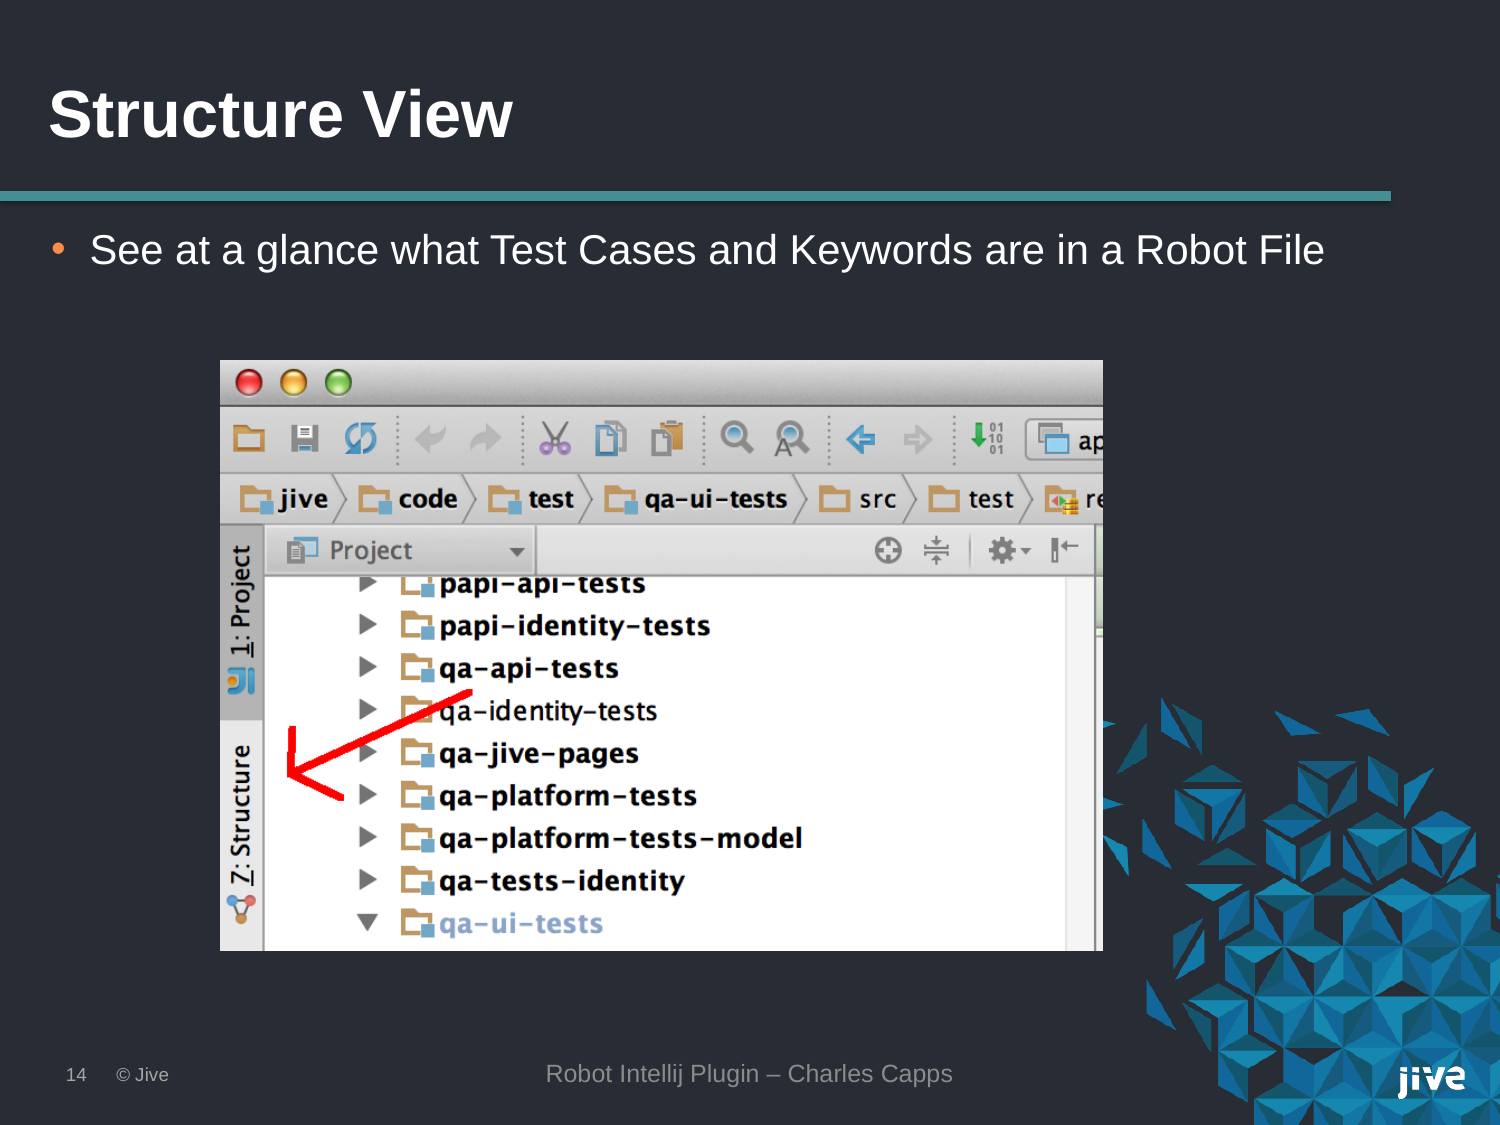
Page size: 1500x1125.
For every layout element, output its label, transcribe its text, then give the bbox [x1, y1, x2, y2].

footer Robot Intellij Plugin – Charles Capps [512, 1042, 988, 1103]
list See at a glance what Test Cases and Keywords are in a Robot File [36, 222, 1394, 813]
title Structure View [33, 26, 1425, 196]
picture [220, 360, 1104, 951]
